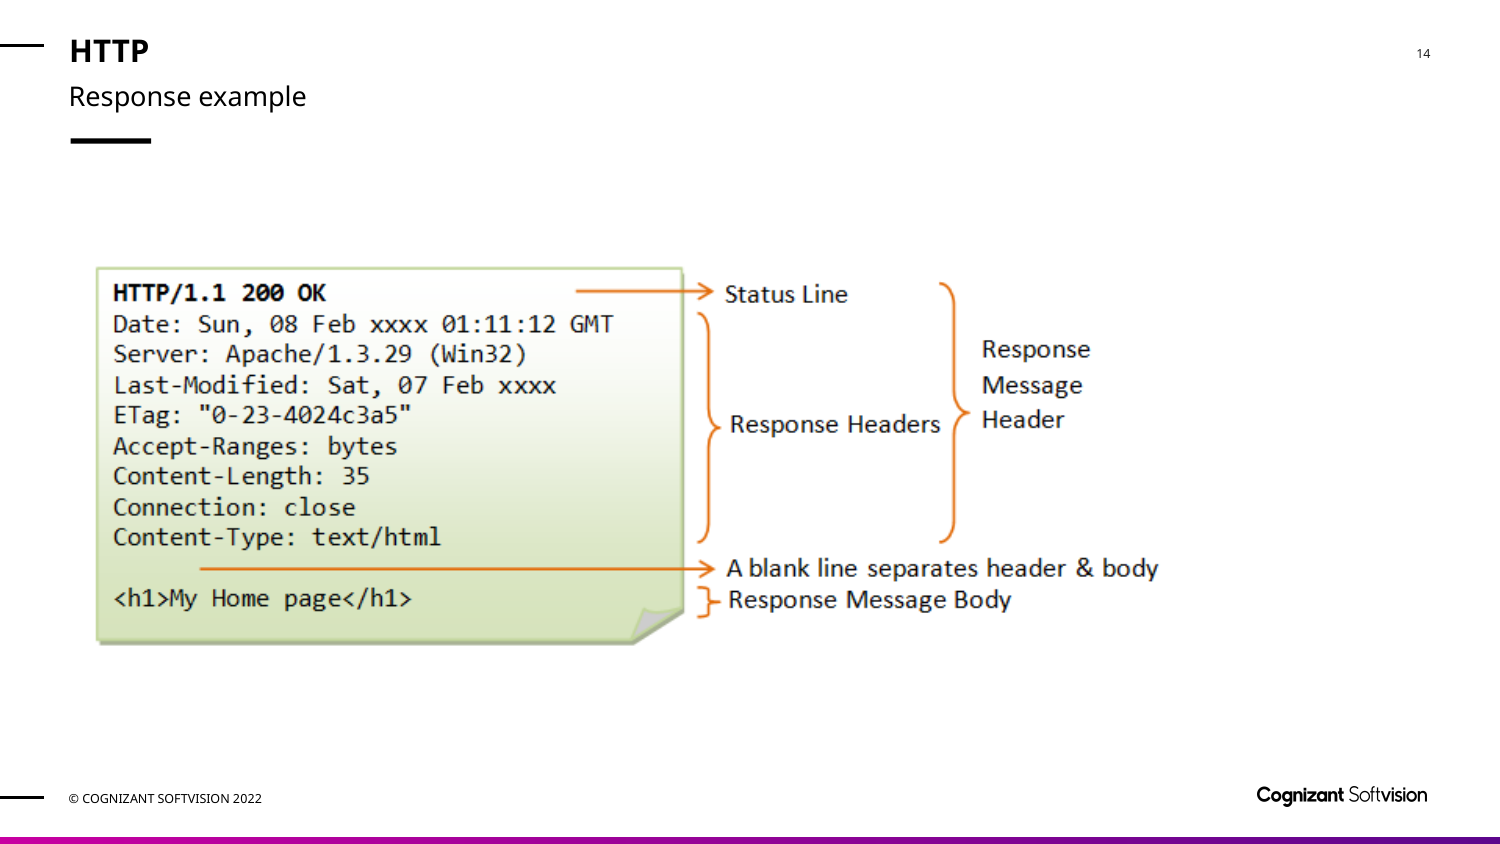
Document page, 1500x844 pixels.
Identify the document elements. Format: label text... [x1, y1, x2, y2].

text_box [70, 138, 152, 144]
title HTTP [69, 28, 1272, 73]
list [68, 138, 1446, 756]
picture [1257, 786, 1427, 807]
picture [68, 219, 1207, 674]
subtitle Response example [68, 81, 1432, 109]
